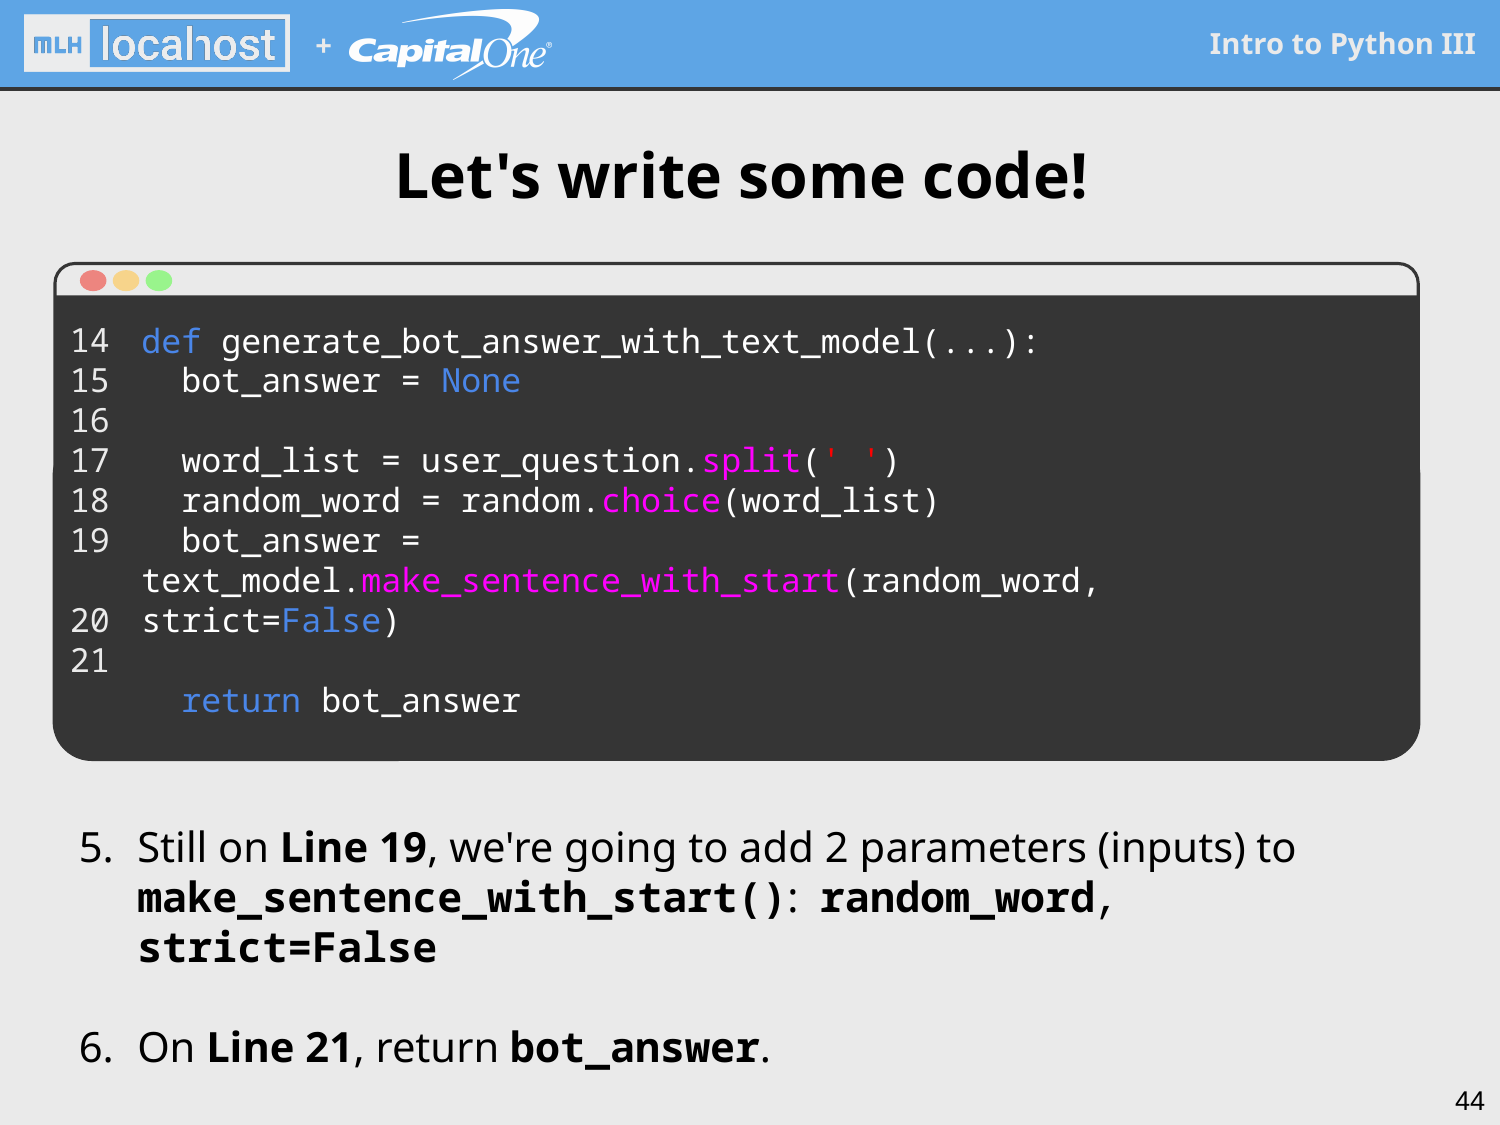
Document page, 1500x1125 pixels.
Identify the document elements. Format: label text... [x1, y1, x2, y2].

title Let's write some code! [26, 106, 1474, 242]
picture [349, 9, 552, 80]
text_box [54, 263, 1419, 770]
text_box Still on Line 19, we're going to add 2 parameters (inputs) to make_sentence_with_start(): random_word, strict=False On Line 21, return bot_answer. [47, 791, 1453, 1100]
picture [24, 14, 290, 72]
